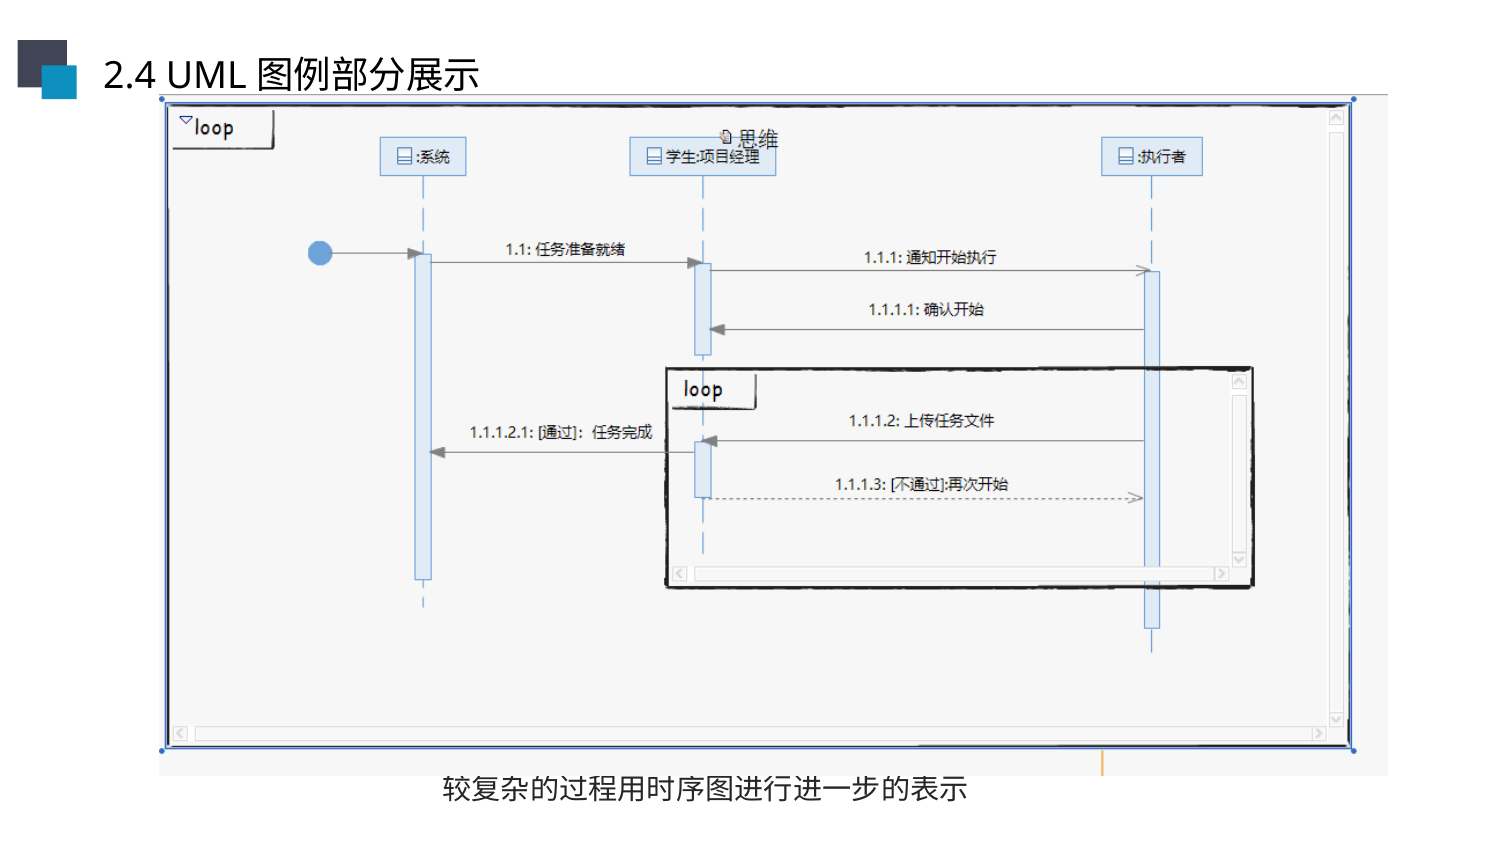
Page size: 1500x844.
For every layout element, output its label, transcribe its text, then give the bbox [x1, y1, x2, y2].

text_box 较复杂的过程用时序图进行进一步的表示 [430, 784, 1249, 811]
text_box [17, 39, 77, 100]
picture [159, 94, 1389, 776]
text_box 2.4 UML图例部分展示 [88, 43, 496, 104]
